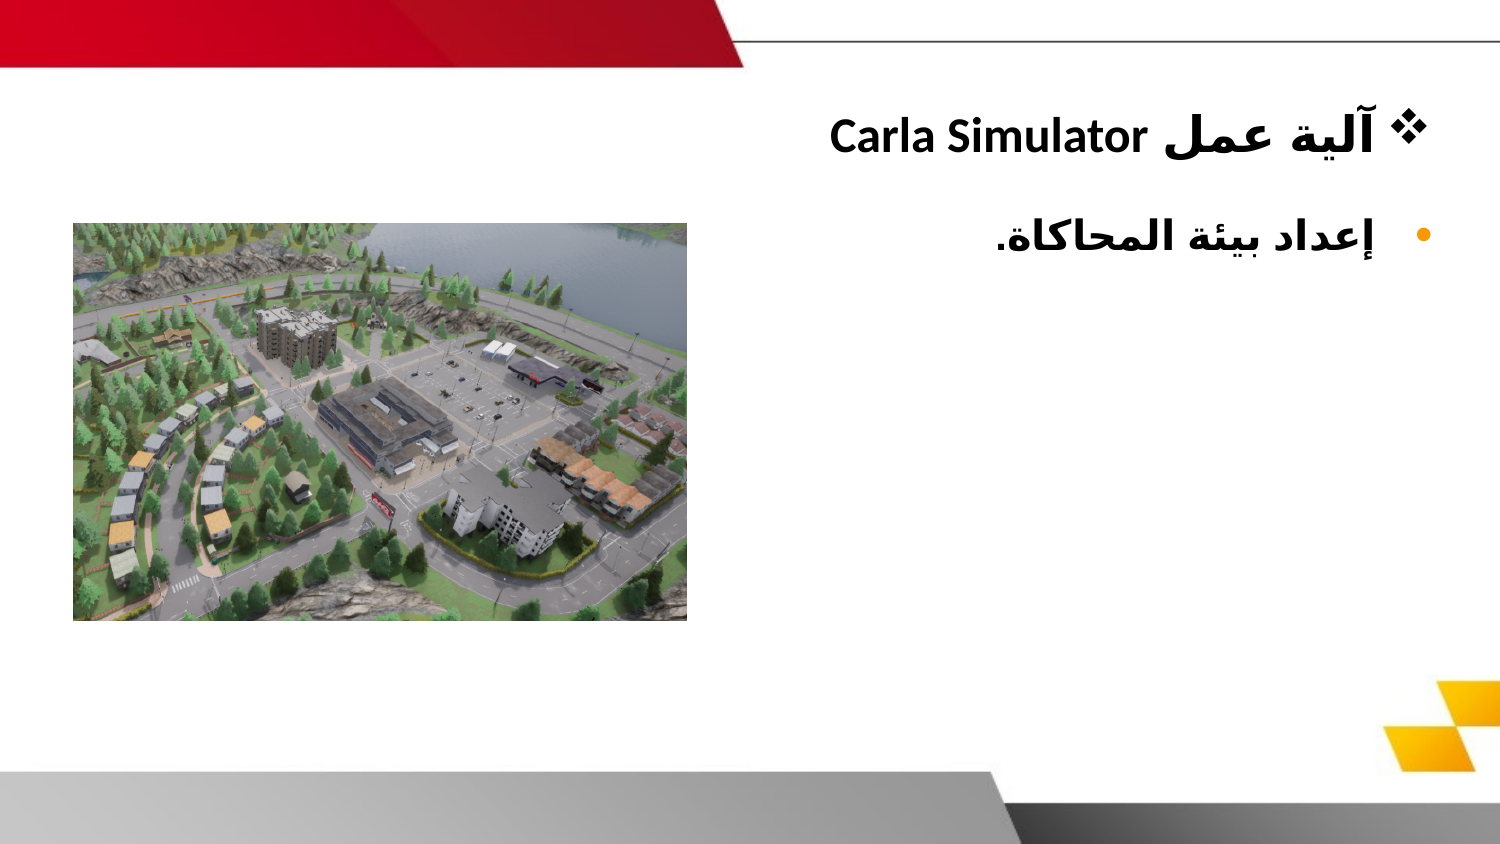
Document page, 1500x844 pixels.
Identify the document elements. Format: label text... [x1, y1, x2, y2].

text_box إعداد بيئة المحاكاة. [61, 176, 1448, 267]
picture [0, 0, 1500, 844]
text_box آلية عمل Carla Simulator [697, 65, 1447, 170]
